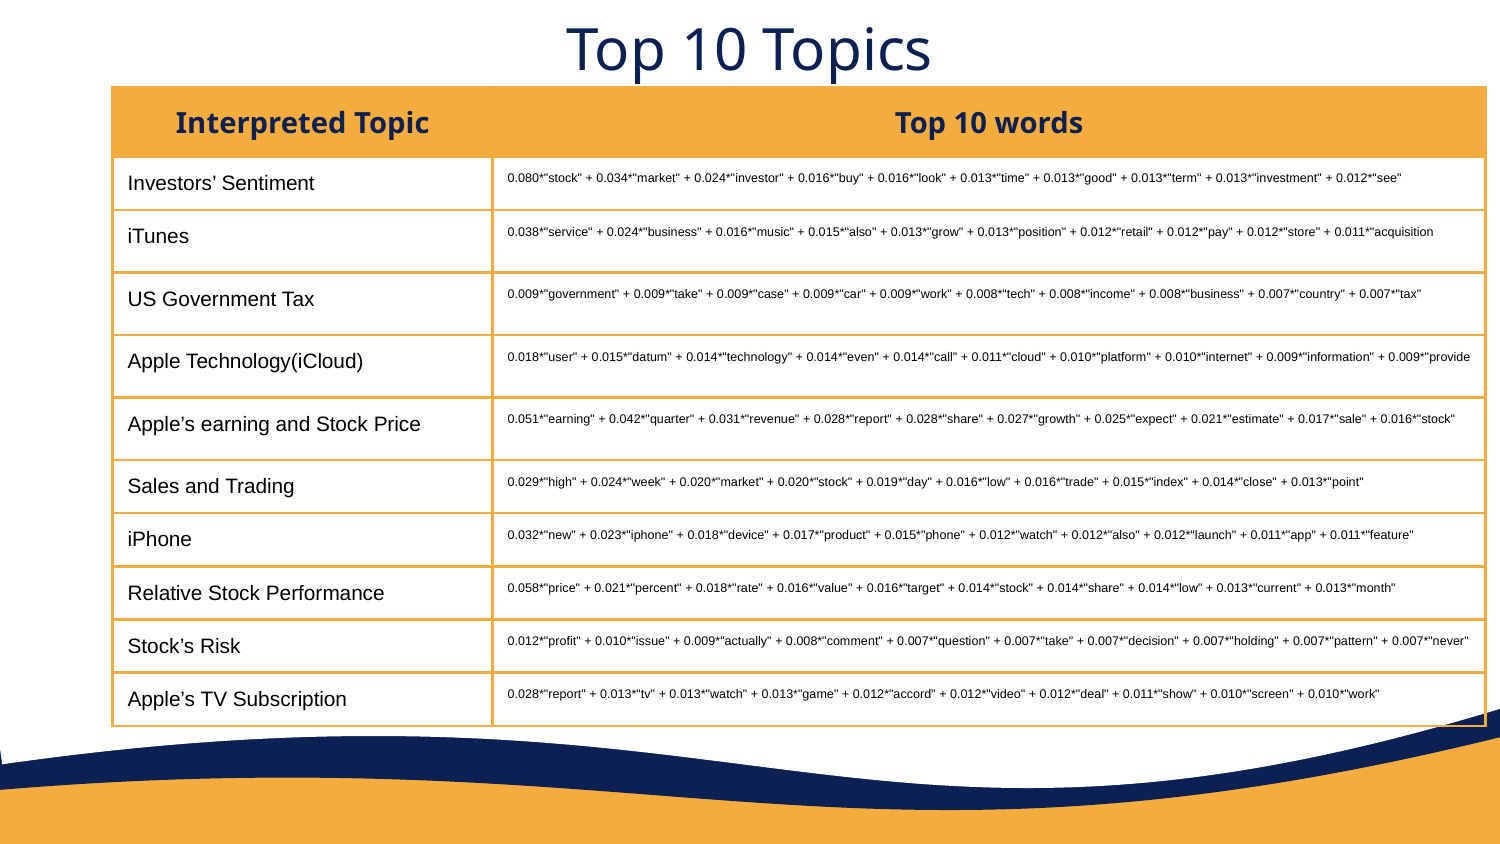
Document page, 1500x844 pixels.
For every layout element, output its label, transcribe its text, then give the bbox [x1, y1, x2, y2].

table_cell iTunes [114, 211, 491, 271]
table_cell 0.029*"high" + 0.024*"week" + 0.020*"market" + 0.020*"stock" + 0.019*"day" + 0.016*"low" + 0.016*"trade" + 0.015*"index" + 0.014*"close" + 0.013*"point" [494, 461, 1484, 512]
table_cell 0.058*"price" + 0.021*"percent" + 0.018*"rate" + 0.016*"value" + 0.016*"target" + 0.014*"stock" + 0.014*"share" + 0.014*"low" + 0.013*"current" + 0.013*"month" [494, 568, 1484, 618]
table_cell Apple’s earning and Stock Price [114, 399, 491, 459]
table_cell 0.038*"service" + 0.024*"business" + 0.016*"music" + 0.015*"also" + 0.013*"grow" + 0.013*"position" + 0.012*"retail" + 0.012*"pay" + 0.012*"store" + 0.011*"acquisition [494, 211, 1484, 271]
table_cell 0.012*"profit" + 0.010*"issue" + 0.009*"actually" + 0.008*"comment" + 0.007*"question" + 0.007*"take" + 0.007*"decision" + 0.007*"holding" + 0.007*"pattern" + 0.007*"never" [494, 621, 1484, 671]
table_cell Relative Stock Performance [114, 568, 491, 618]
table_cell 0.028*"report" + 0.013*"tv" + 0.013*"watch" + 0.013*"game" + 0.012*"accord" + 0.012*"video" + 0.012*"deal" + 0.011*"show" + 0.010*"screen" + 0.010*"work" [494, 674, 1484, 725]
table_cell 0.009*"government" + 0.009*"take" + 0.009*"case" + 0.009*"car" + 0.009*"work" + 0.008*"tech" + 0.008*"income" + 0.008*"business" + 0.007*"country" + 0.007*"tax" [494, 274, 1484, 334]
table_cell Apple Technology(iCloud) [114, 336, 491, 396]
table_header Interpreted Topic [114, 88, 491, 155]
table_cell Investors’ Sentiment [114, 158, 491, 209]
table_cell Sales and Trading [114, 461, 491, 512]
table_cell Stock’s Risk [114, 621, 491, 671]
title Top 10 Topics [118, 7, 1382, 86]
table_header Top 10 words [494, 88, 1484, 155]
table_cell Apple’s TV Subscription [114, 674, 491, 725]
table_cell 0.051*"earning" + 0.042*"quarter" + 0.031*"revenue" + 0.028*"report" + 0.028*"share" + 0.027*"growth" + 0.025*"expect" + 0.021*"estimate" + 0.017*"sale" + 0.016*"stock" [494, 399, 1484, 459]
table_cell iPhone [114, 514, 491, 565]
table_cell US Government Tax [114, 274, 491, 334]
table_cell 0.032*"new" + 0.023*"iphone" + 0.018*"device" + 0.017*"product" + 0.015*"phone" + 0.012*"watch" + 0.012*"also" + 0.012*"launch" + 0.011*"app" + 0.011*"feature" [494, 514, 1484, 565]
table_cell 0.018*"user" + 0.015*"datum" + 0.014*"technology" + 0.014*"even" + 0.014*"call" + 0.011*"cloud" + 0.010*"platform" + 0.010*"internet" + 0.009*"information" + 0.009*"provide [494, 336, 1484, 396]
table_cell 0.080*"stock" + 0.034*"market" + 0.024*"investor" + 0.016*"buy" + 0.016*"look" + 0.013*"time" + 0.013*"good" + 0.013*"term" + 0.013*"investment" + 0.012*"see" [494, 158, 1484, 209]
